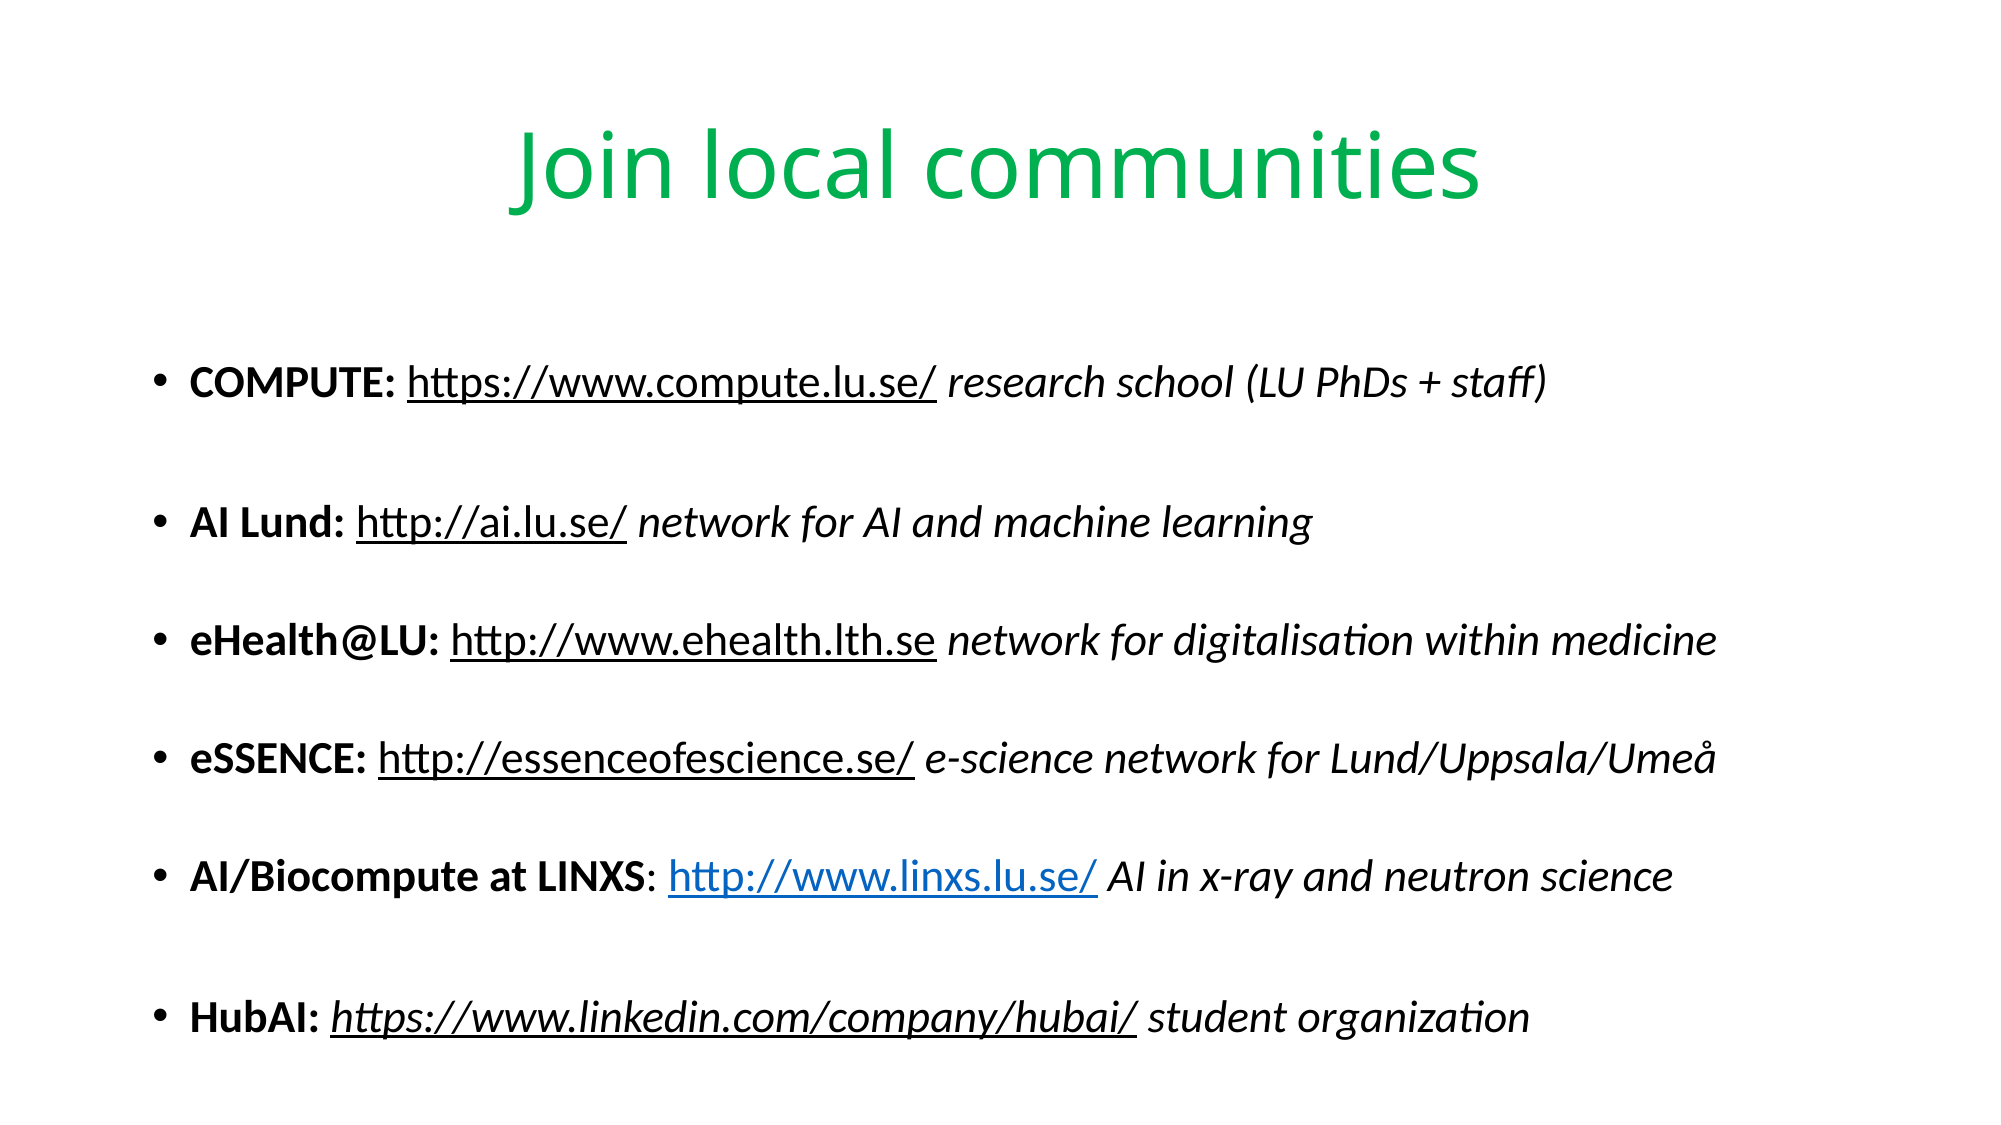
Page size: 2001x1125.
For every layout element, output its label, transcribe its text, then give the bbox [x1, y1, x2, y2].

list COMPUTE: https://www.compute.lu.se/ research school (LU PhDs + staff) AI Lund: http://ai.lu.se/ network for AI and machine learning eHealth@LU: http://www.ehealth.lth.se network for digitalisation within medicine eSSENCE: http://essenceofescience.se/ e-science network for Lund/Uppsala/Umeå AI/Biocompute at LINXS: http://www.linxs.lu.se/ AI in x-ray and neutron science HubAI: https://www.linkedin.com/company/hubai/ student organization [137, 299, 1863, 1014]
title Join local communities [137, 59, 1863, 278]
